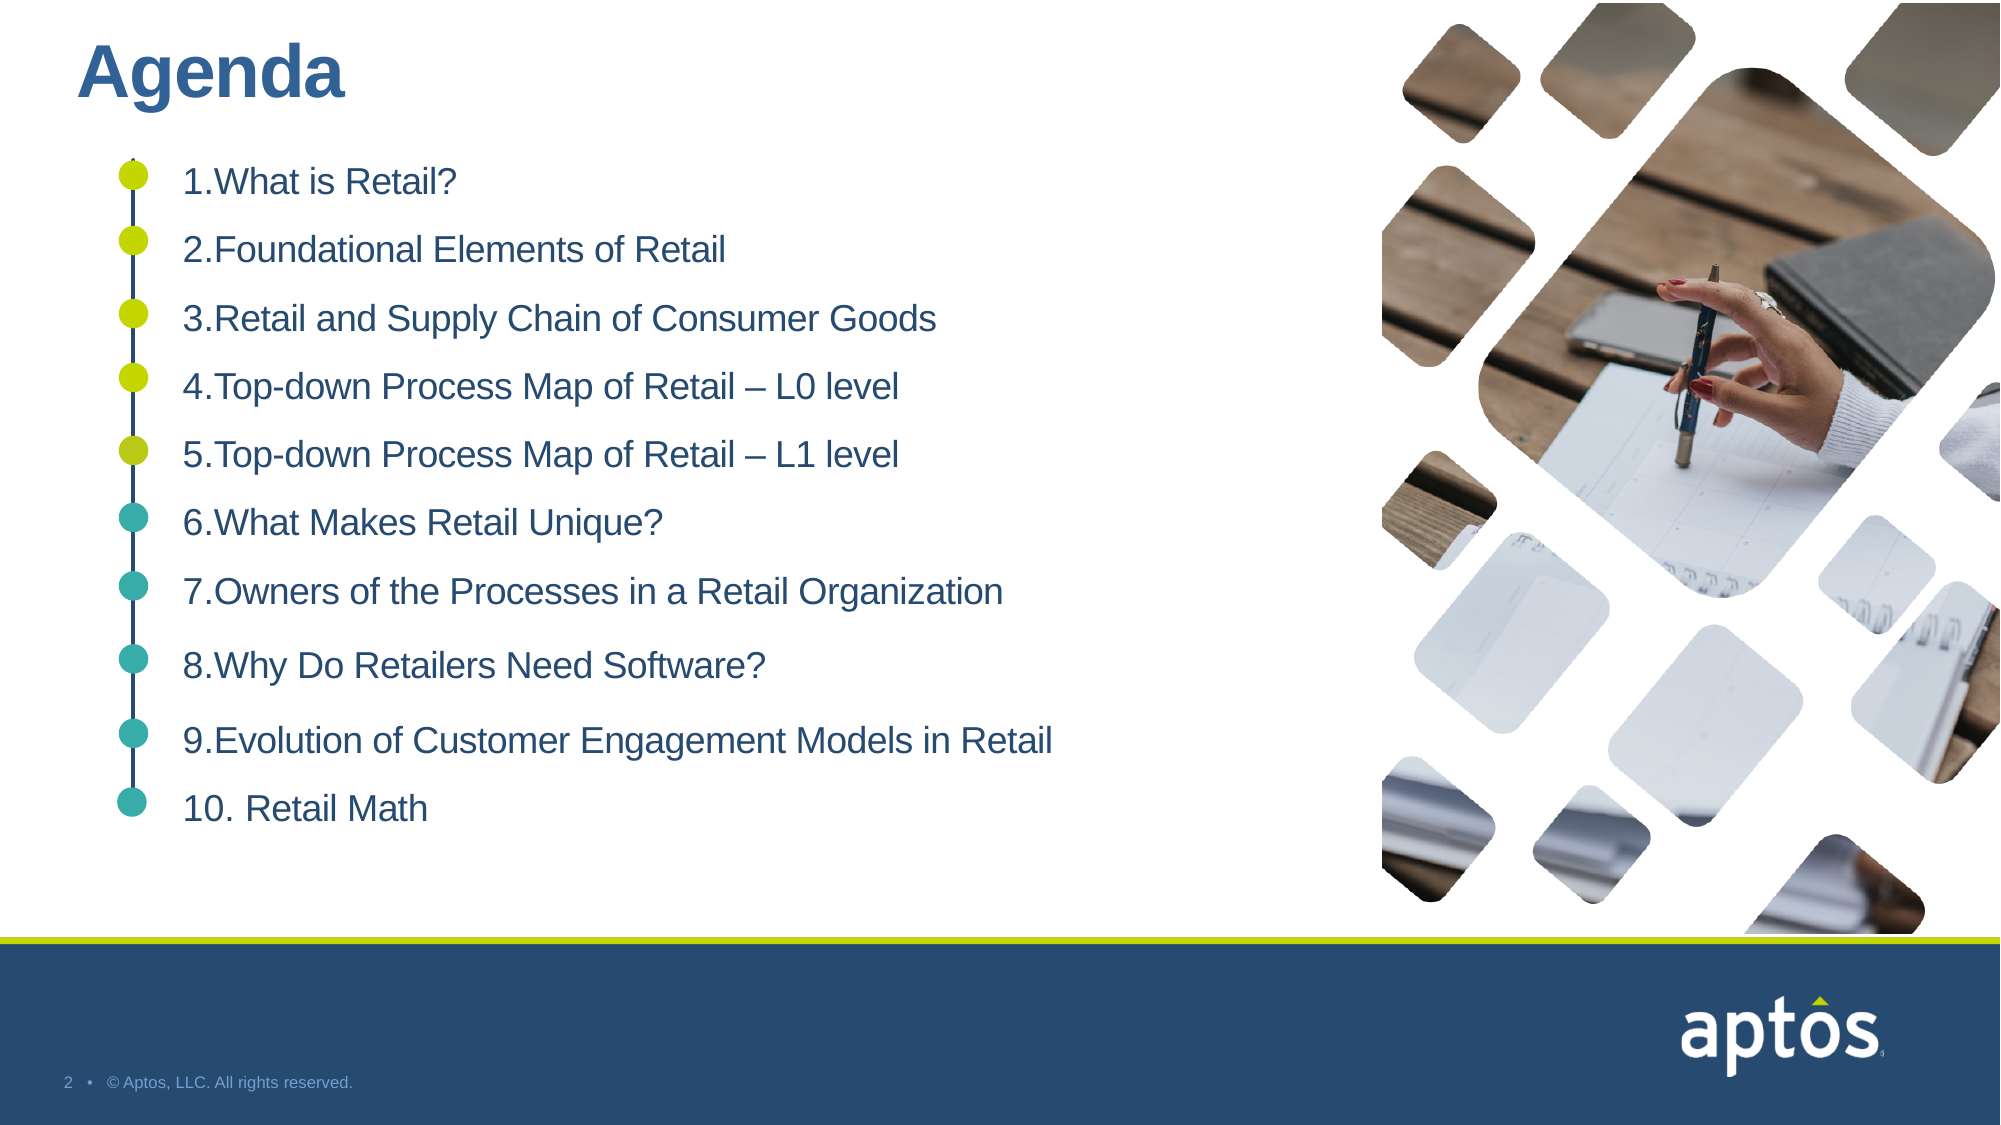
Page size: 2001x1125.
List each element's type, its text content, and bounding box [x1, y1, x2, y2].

list What is Retail? Foundational Elements of Retail Retail and Supply Chain of Consumer Goods Top-down Process Map of Retail – L0 level Top-down Process Map of Retail – L1 level What Makes Retail Unique? Owners of the Processes in a Retail Organization Why Do Retailers Need Software? Evolution of Customer Engagement Models in Retail Retail Math [164, 143, 1348, 871]
text_box [116, 223, 151, 258]
text_box [116, 296, 151, 331]
text_box [115, 785, 149, 819]
text_box [131, 258, 135, 296]
text_box [131, 468, 135, 500]
text_box [116, 569, 151, 603]
text_box [116, 433, 151, 468]
text_box [116, 642, 151, 676]
text_box [116, 716, 151, 751]
text_box [131, 331, 135, 360]
text_box [131, 603, 135, 642]
text_box [116, 360, 151, 395]
title Agenda [58, 0, 933, 140]
text_box [131, 535, 135, 569]
text_box [116, 158, 151, 193]
text_box [131, 751, 135, 785]
text_box [131, 192, 135, 223]
picture [1381, 0, 2000, 934]
text_box [131, 676, 135, 716]
text_box [131, 395, 135, 433]
text_box [116, 500, 151, 535]
